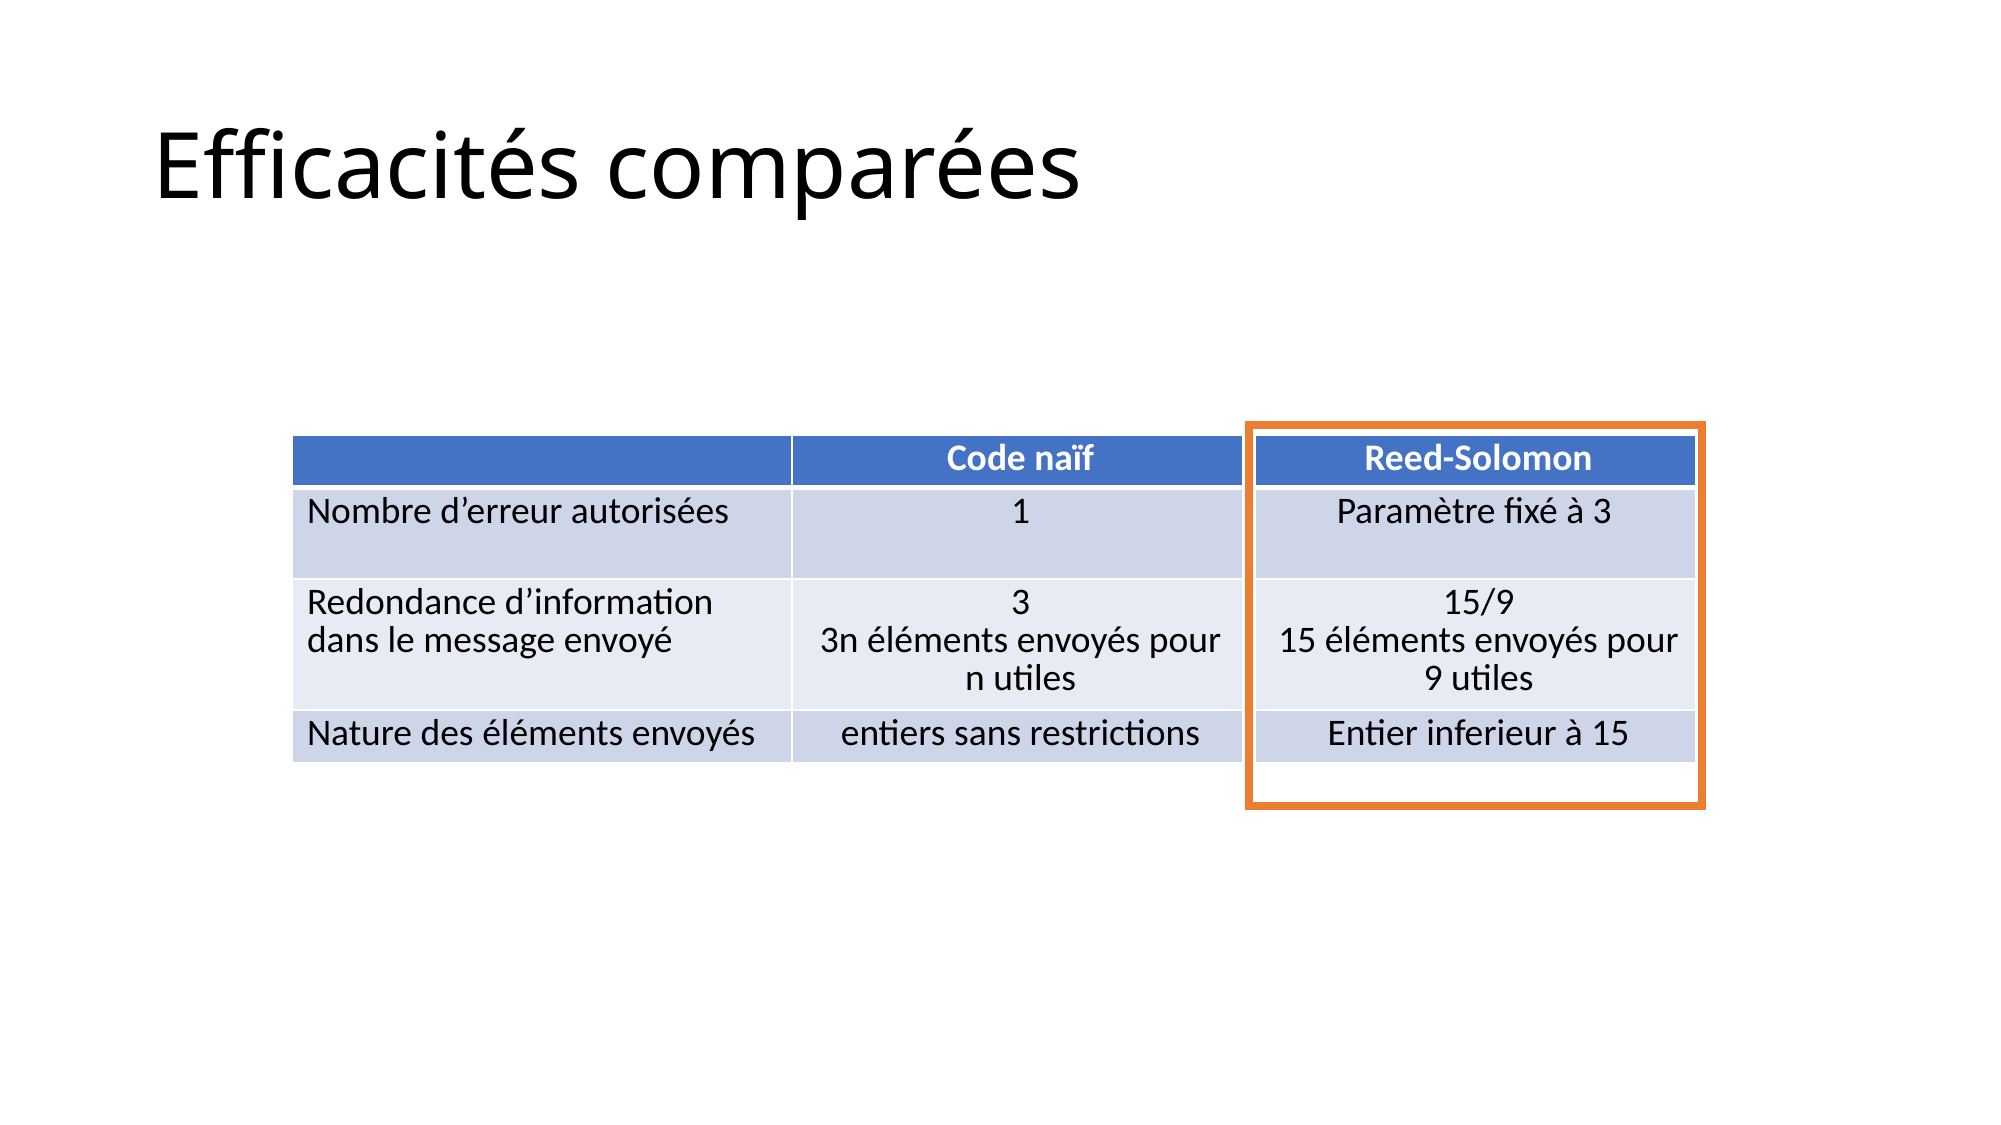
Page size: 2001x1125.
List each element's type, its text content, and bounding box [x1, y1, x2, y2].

table_cell Nombre d’erreur autorisées [293, 490, 791, 578]
table_cell 15/9 15 éléments envoyés pour 9 utiles [1256, 580, 1695, 709]
table_cell Paramètre fixé à 3 [1256, 490, 1695, 578]
table_cell 3 3n éléments envoyés pour n utiles [793, 580, 1242, 709]
table_cell Redondance d’information dans le message envoyé [293, 580, 791, 709]
table_cell 1 [793, 490, 1242, 578]
text_box [1242, 418, 1709, 813]
table_cell entiers sans restrictions [793, 711, 1242, 762]
table_header Code naïf [793, 436, 1242, 485]
table_cell Nature des éléments envoyés [293, 711, 791, 762]
title Efficacités comparées [137, 59, 1863, 278]
table_cell Entier inferieur à 15 [1256, 711, 1695, 762]
table_header [293, 436, 791, 485]
table_header Reed-Solomon [1256, 436, 1695, 485]
